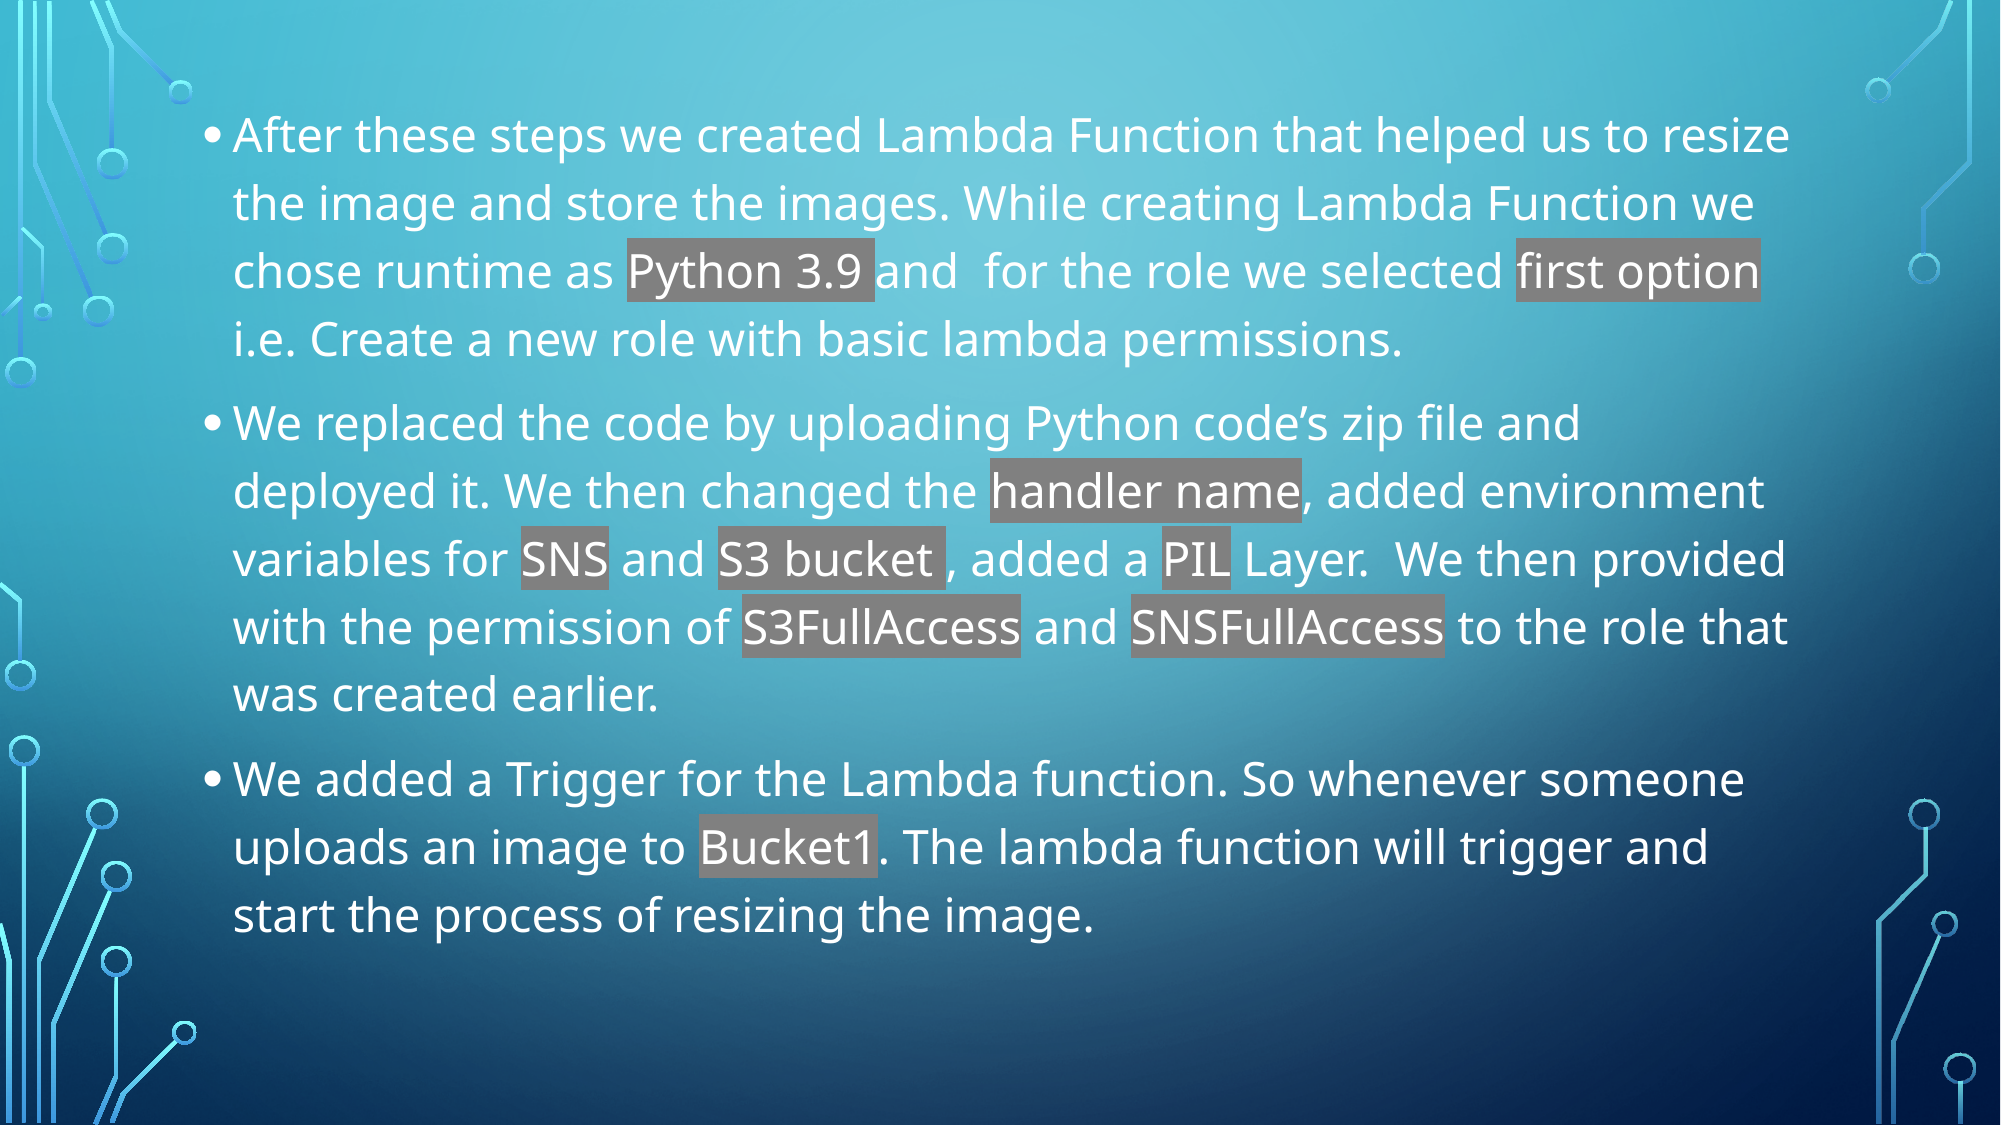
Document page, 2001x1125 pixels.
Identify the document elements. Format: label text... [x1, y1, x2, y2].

list After these steps we created Lambda Function that helped us to resize the image and store the images. While creating Lambda Function we chose runtime as Python 3.9 and for the role we selected first option i.e. Create a new role with basic lambda permissions. We replaced the code by uploading Python code’s zip file and deployed it. We then changed the handler name, added environment variables for SNS and S3 bucket , added a PIL Layer. We then provided with the permission of S3FullAccess and SNSFullAccess to the role that was created earlier. We added a Trigger for the Lambda function. So whenever someone uploads an image to Bucket1. The lambda function will trigger and start the process of resizing the image. [187, 86, 1813, 998]
